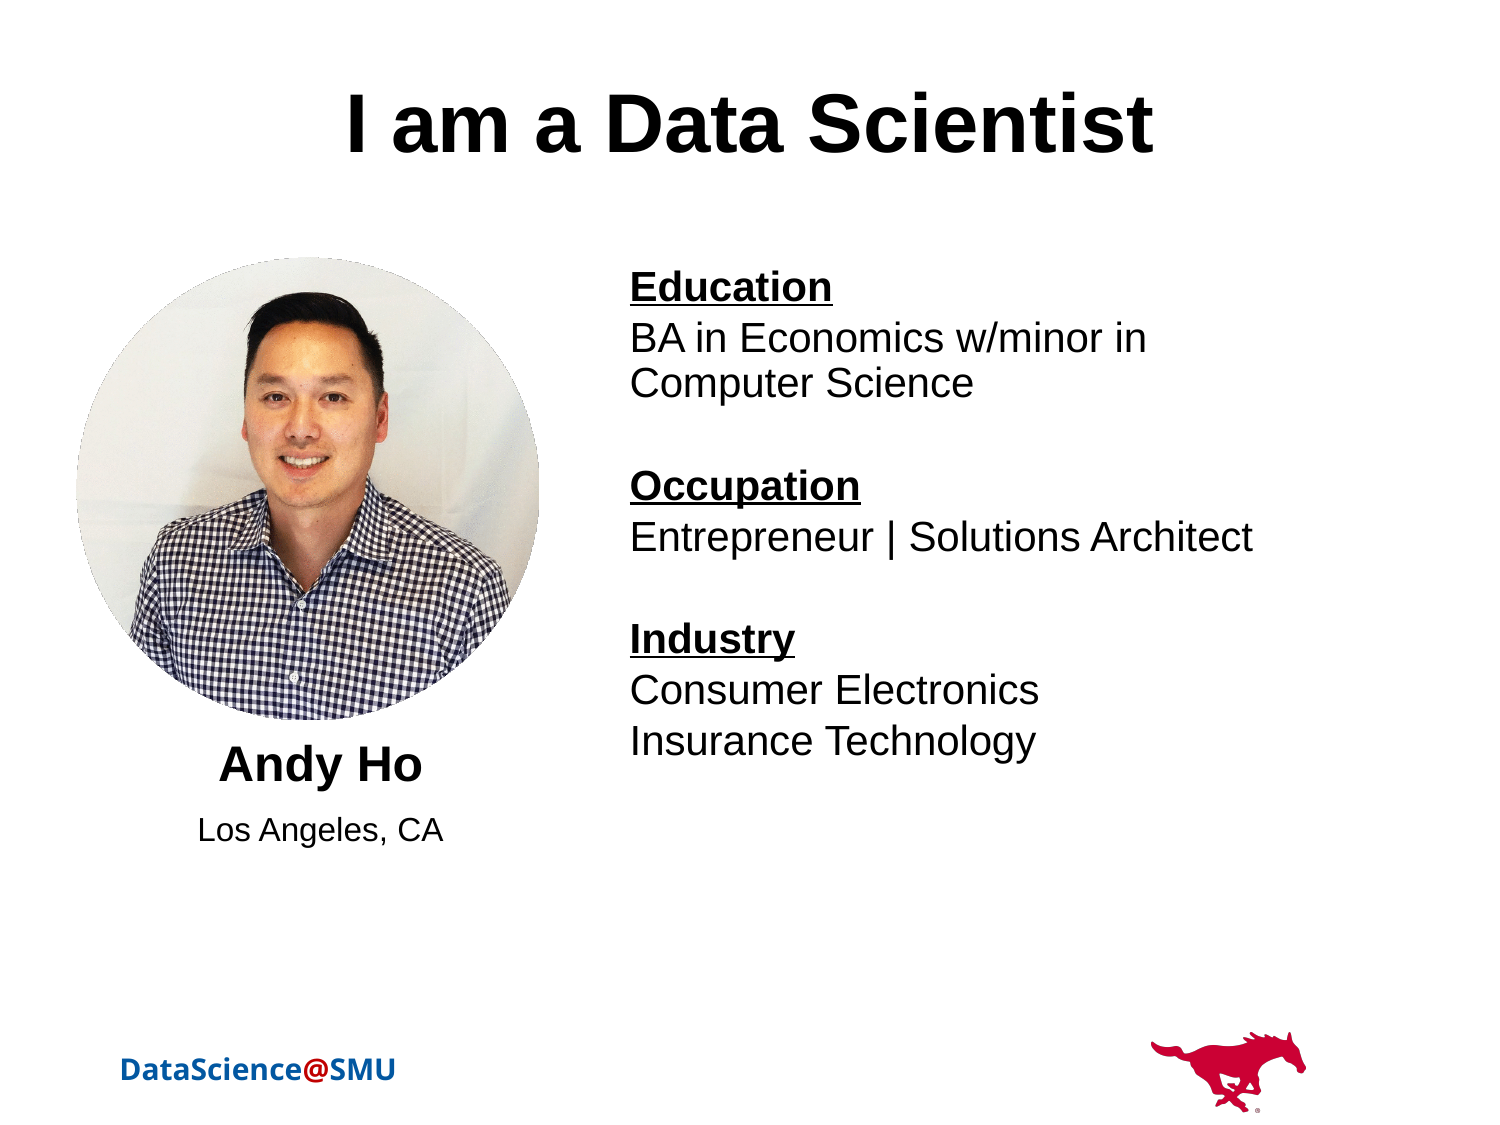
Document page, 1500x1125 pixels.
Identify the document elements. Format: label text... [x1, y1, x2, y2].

picture [76, 257, 539, 720]
text_box Education BA in Economics w/minor in Computer Science Occupation Entrepreneur | Solutions Architect Industry Consumer Electronics Insurance Technology [614, 257, 1316, 785]
text_box Andy Ho Los Angeles, CA [103, 720, 539, 932]
picture [1151, 1032, 1306, 1113]
title I am a Data Scientist [103, 17, 1397, 235]
